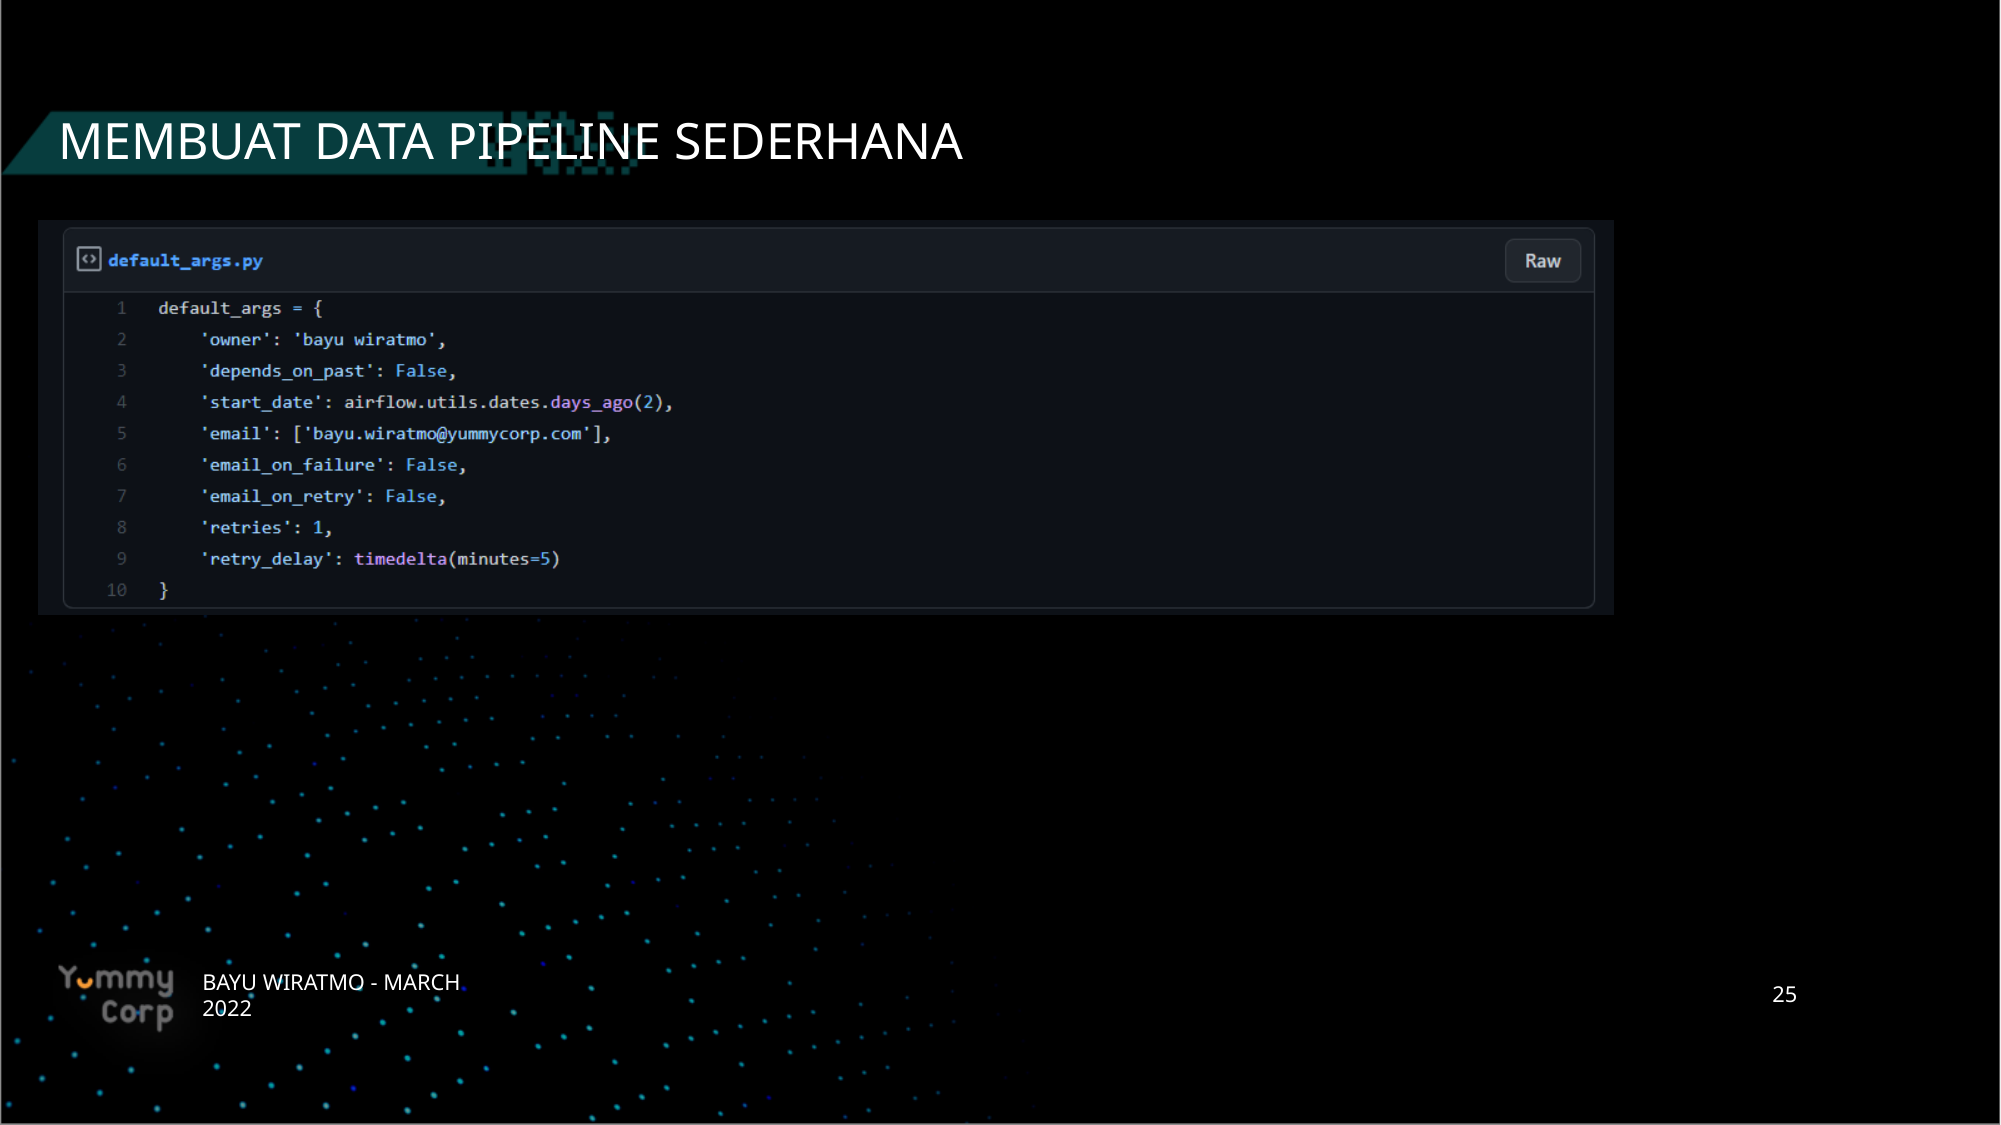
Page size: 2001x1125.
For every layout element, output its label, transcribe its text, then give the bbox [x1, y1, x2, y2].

slide_number 25 [1685, 965, 1813, 1025]
title Membuat data pipeline sederhana [43, 22, 1669, 265]
picture [0, 0, 2001, 1125]
footer bayu wiratmo - March 2022 [187, 965, 522, 1025]
